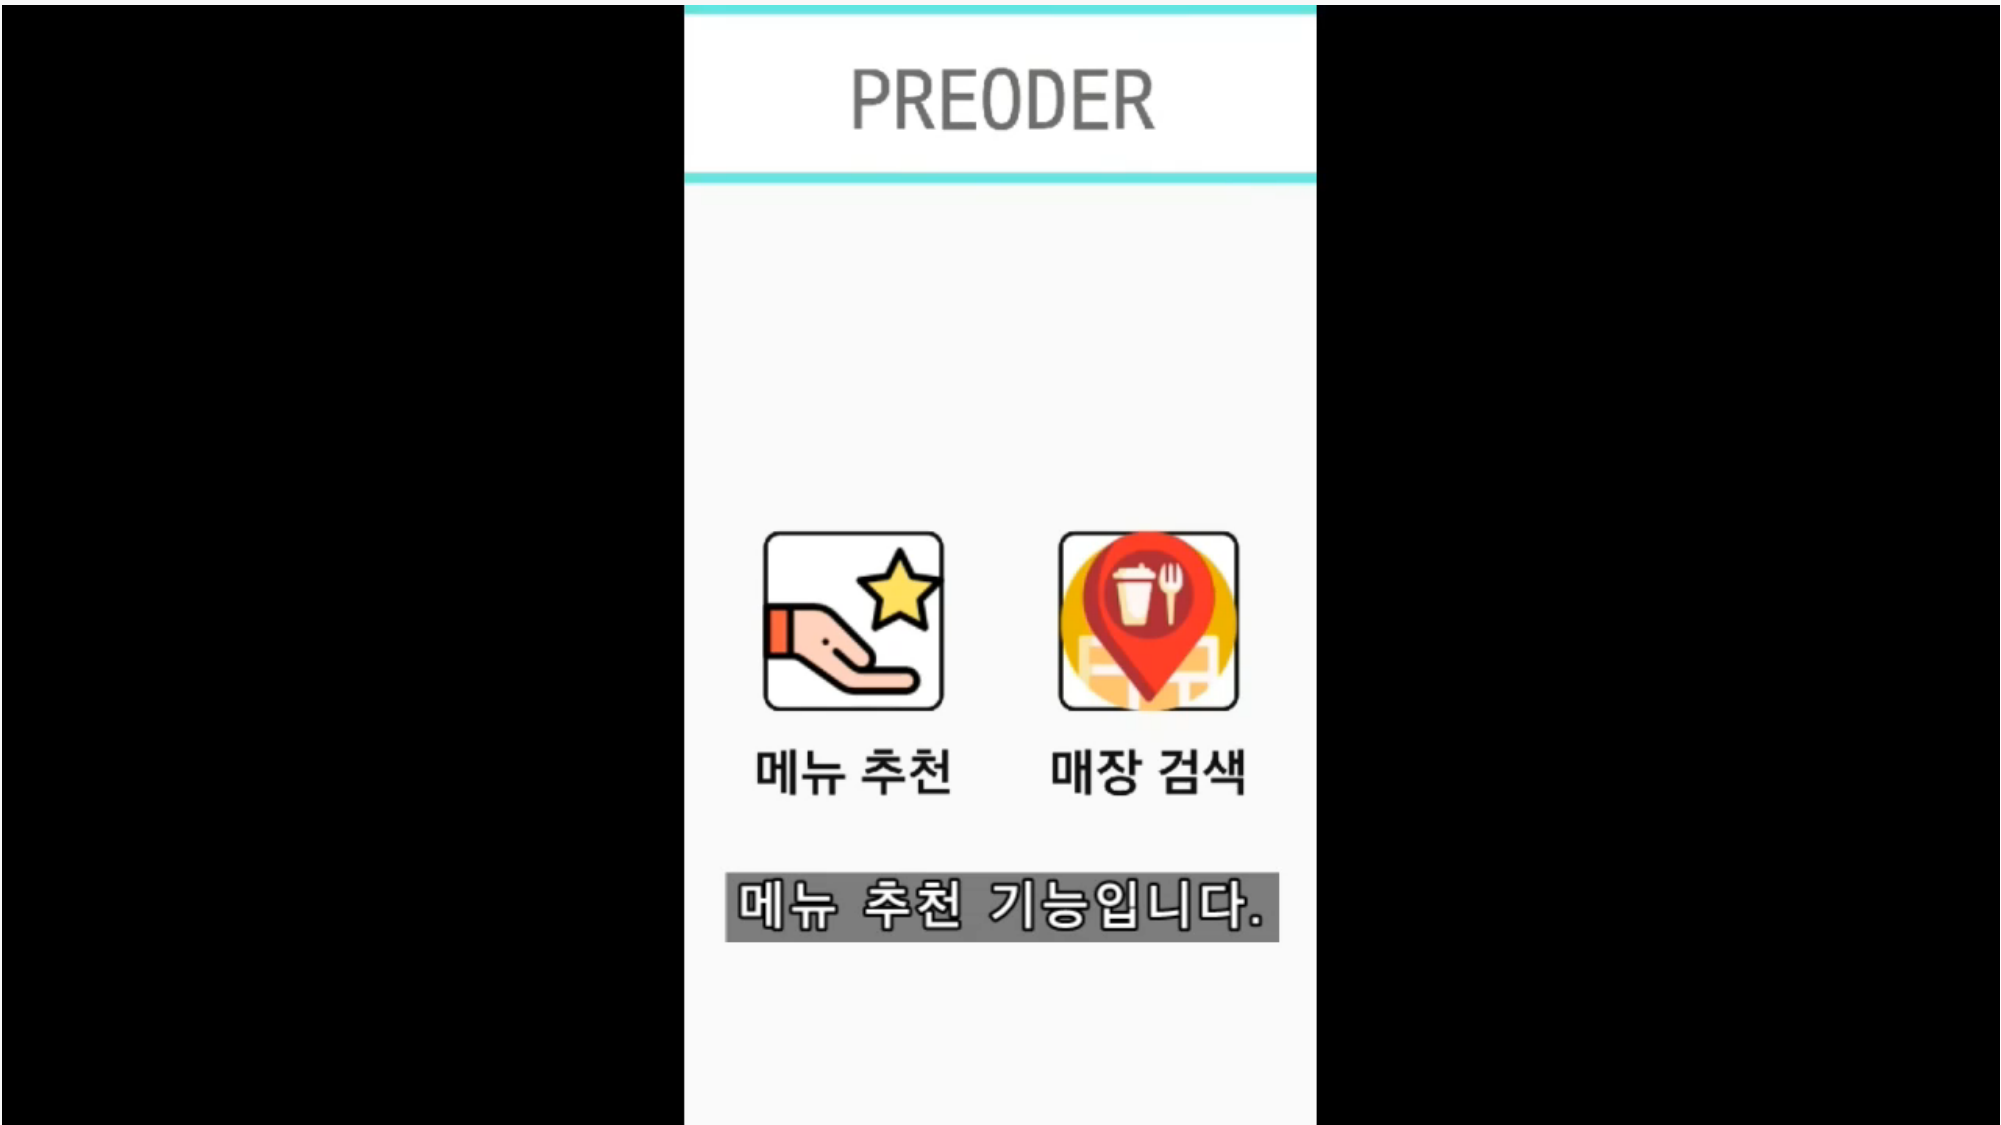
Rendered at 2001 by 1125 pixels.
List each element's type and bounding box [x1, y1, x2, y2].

text_box [1, 5, 2000, 1125]
